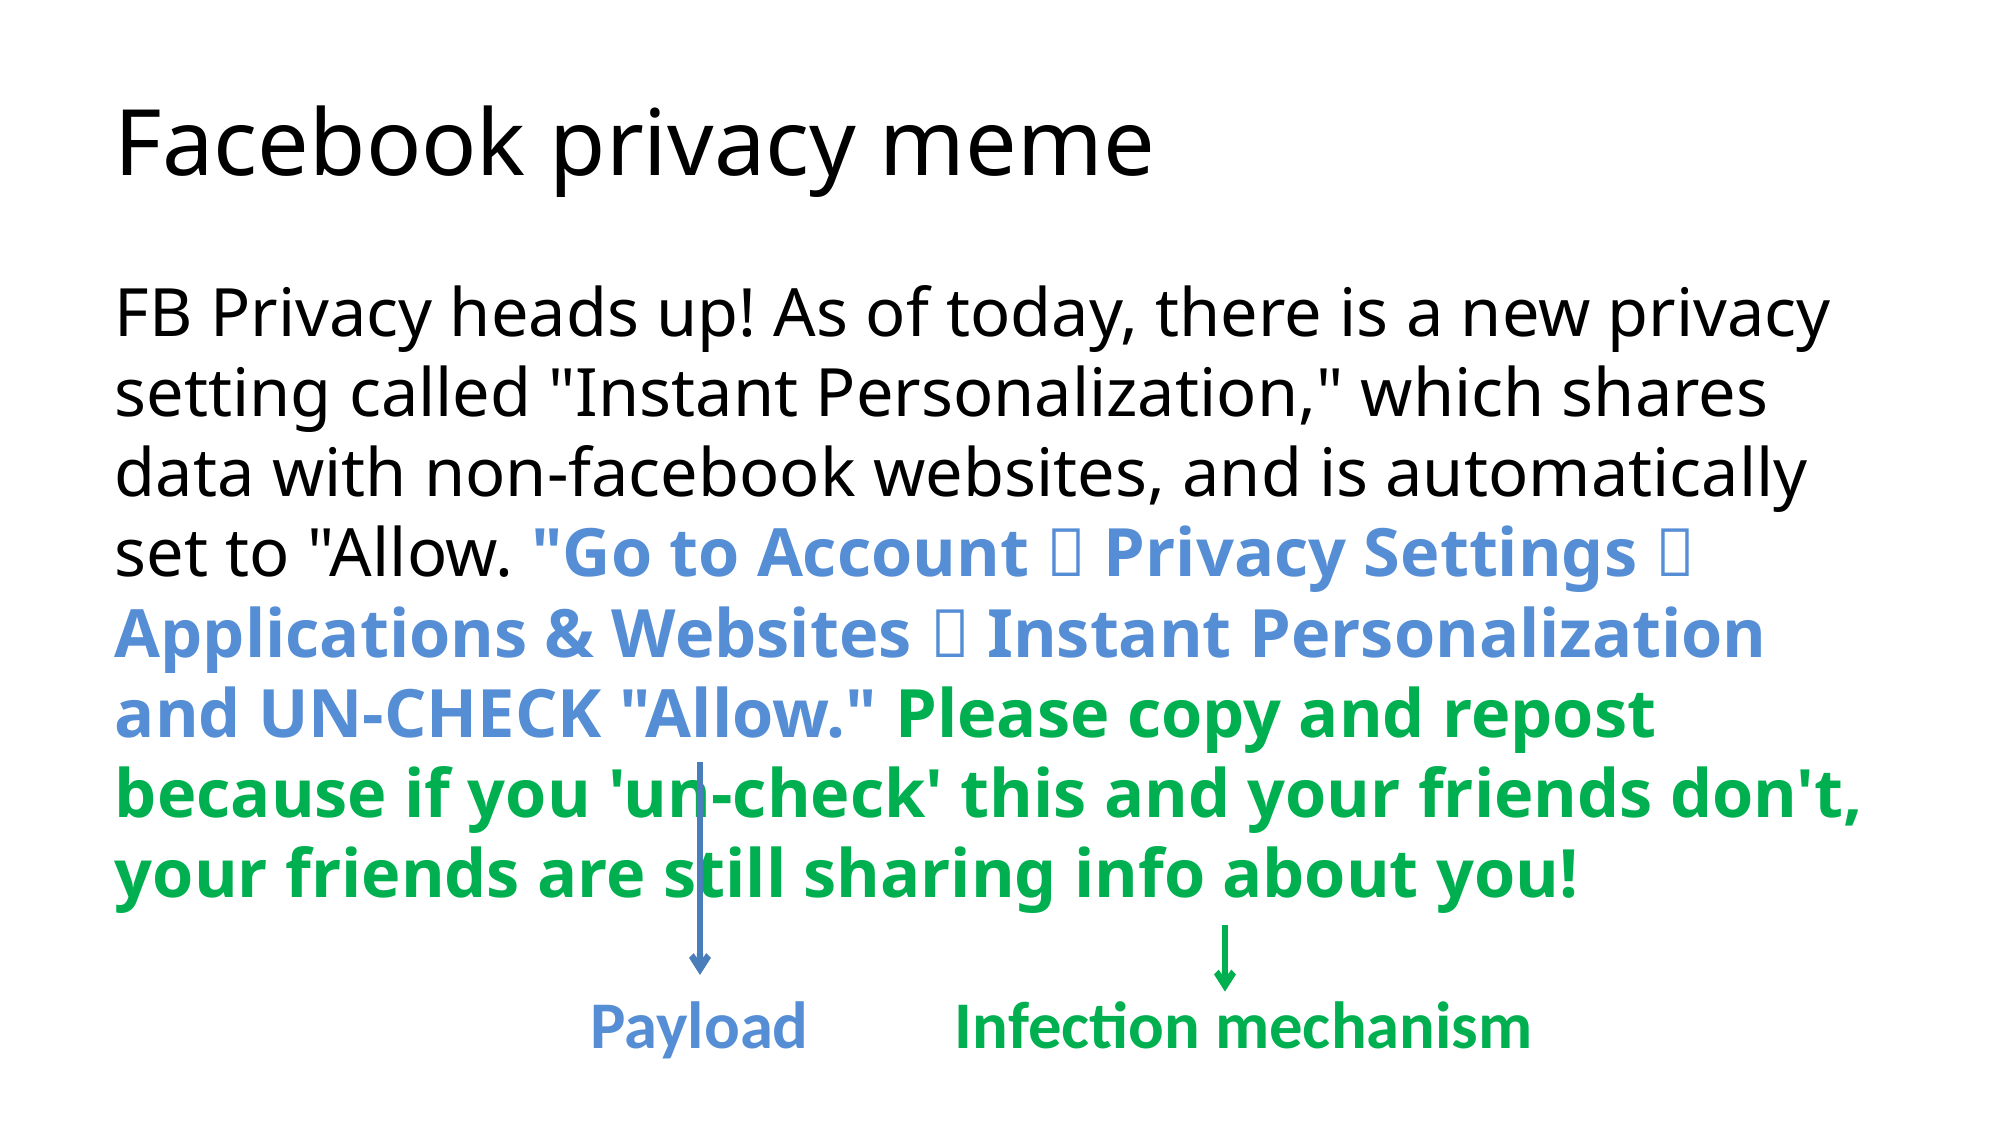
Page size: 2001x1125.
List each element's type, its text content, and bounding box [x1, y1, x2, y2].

list FB Privacy heads up! As of today, there is a new privacy setting called "Instant Personalization," which shares data with non-facebook websites, and is automatically set to "Allow. "Go to Account  Privacy Settings  Applications & Websites  Instant Personalization and UN-CHECK "Allow." Please copy and repost because if you 'un-check' this and your friends don't, your friends are still sharing info about you! [99, 262, 1900, 1005]
text_box Payload [575, 974, 824, 1070]
text_box Infection mechanism [940, 974, 1549, 1070]
title Facebook privacy meme [99, 45, 1900, 233]
